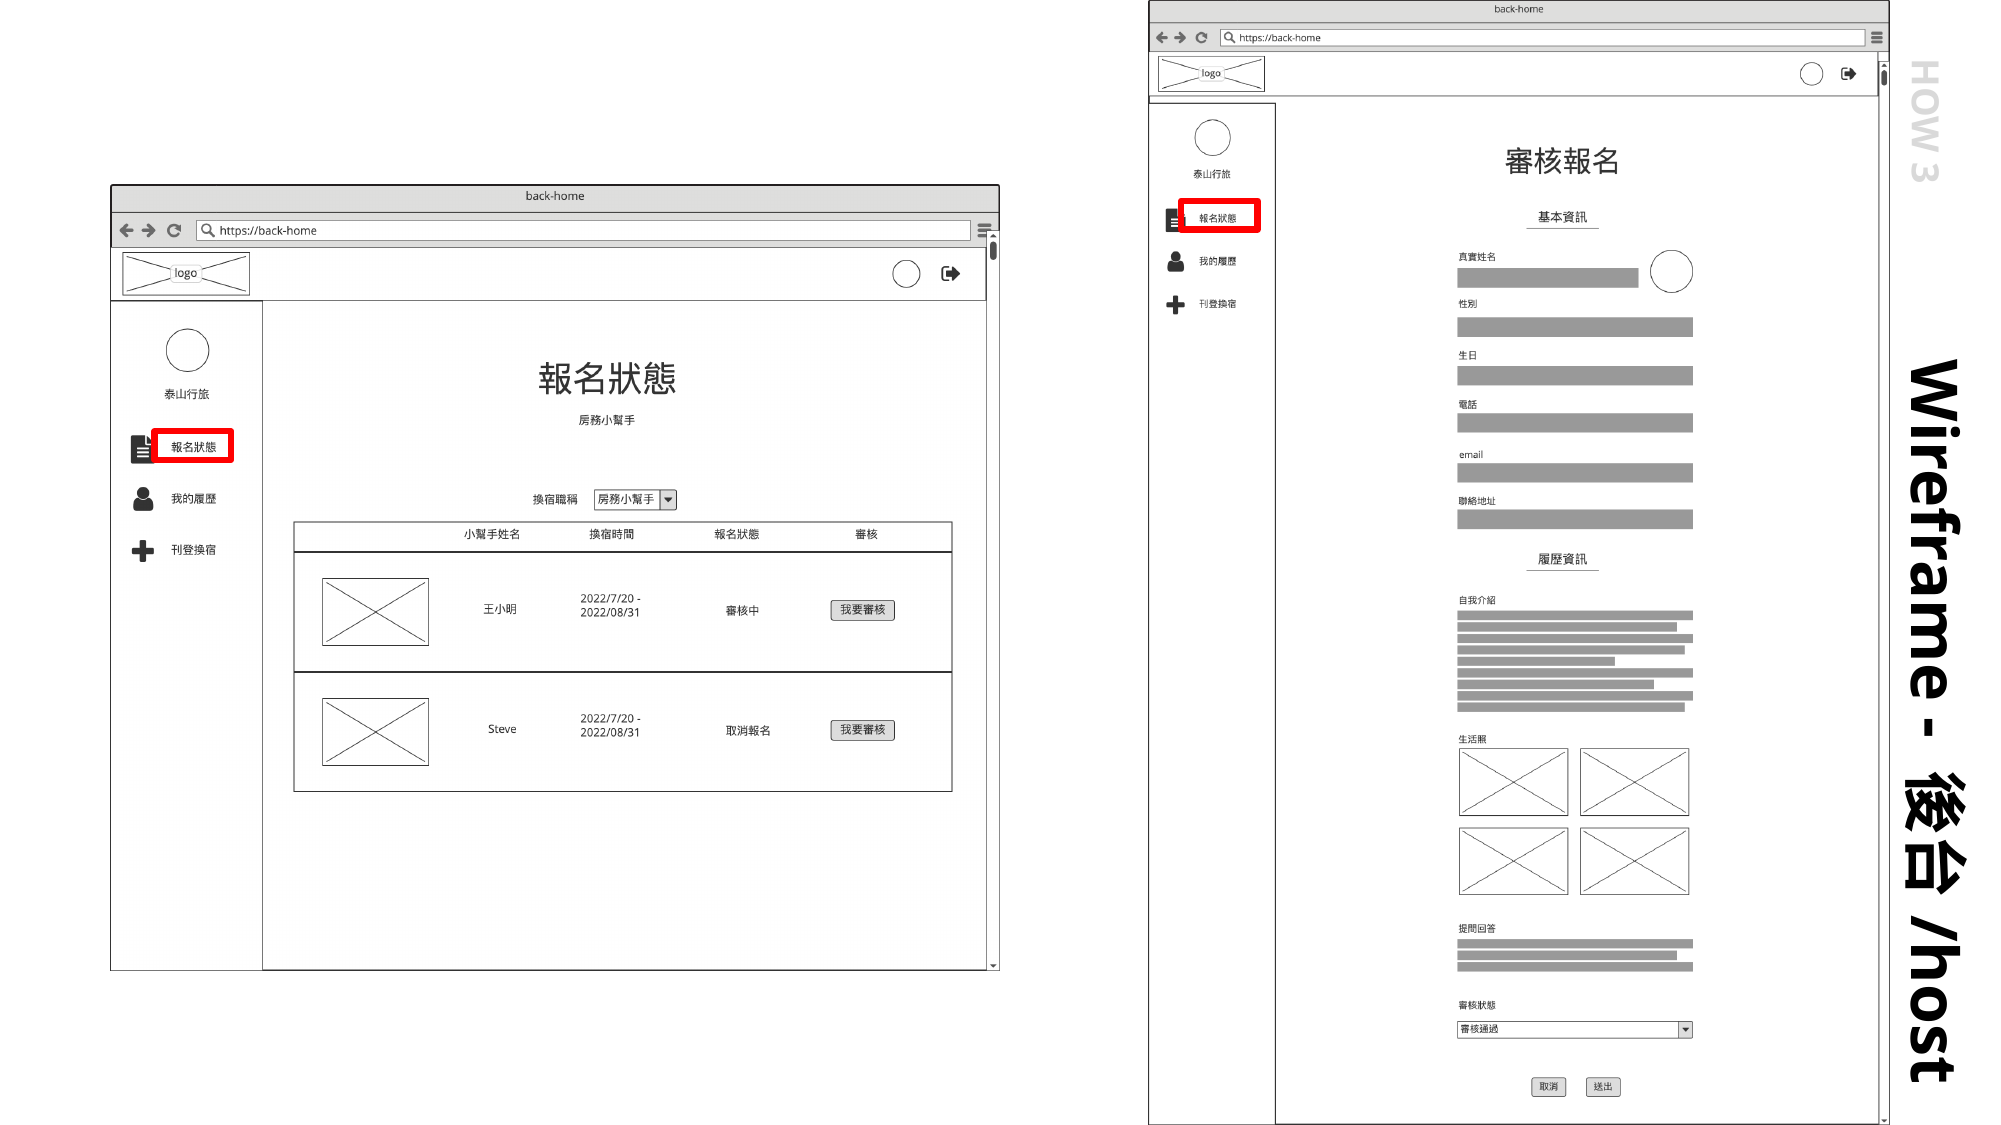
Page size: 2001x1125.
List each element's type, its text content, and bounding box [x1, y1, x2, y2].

title HOW 3 [1895, 43, 1959, 230]
title Wireframe - 後台/host [1895, 344, 1992, 1125]
picture [110, 183, 1001, 971]
picture [1148, 0, 1891, 1125]
